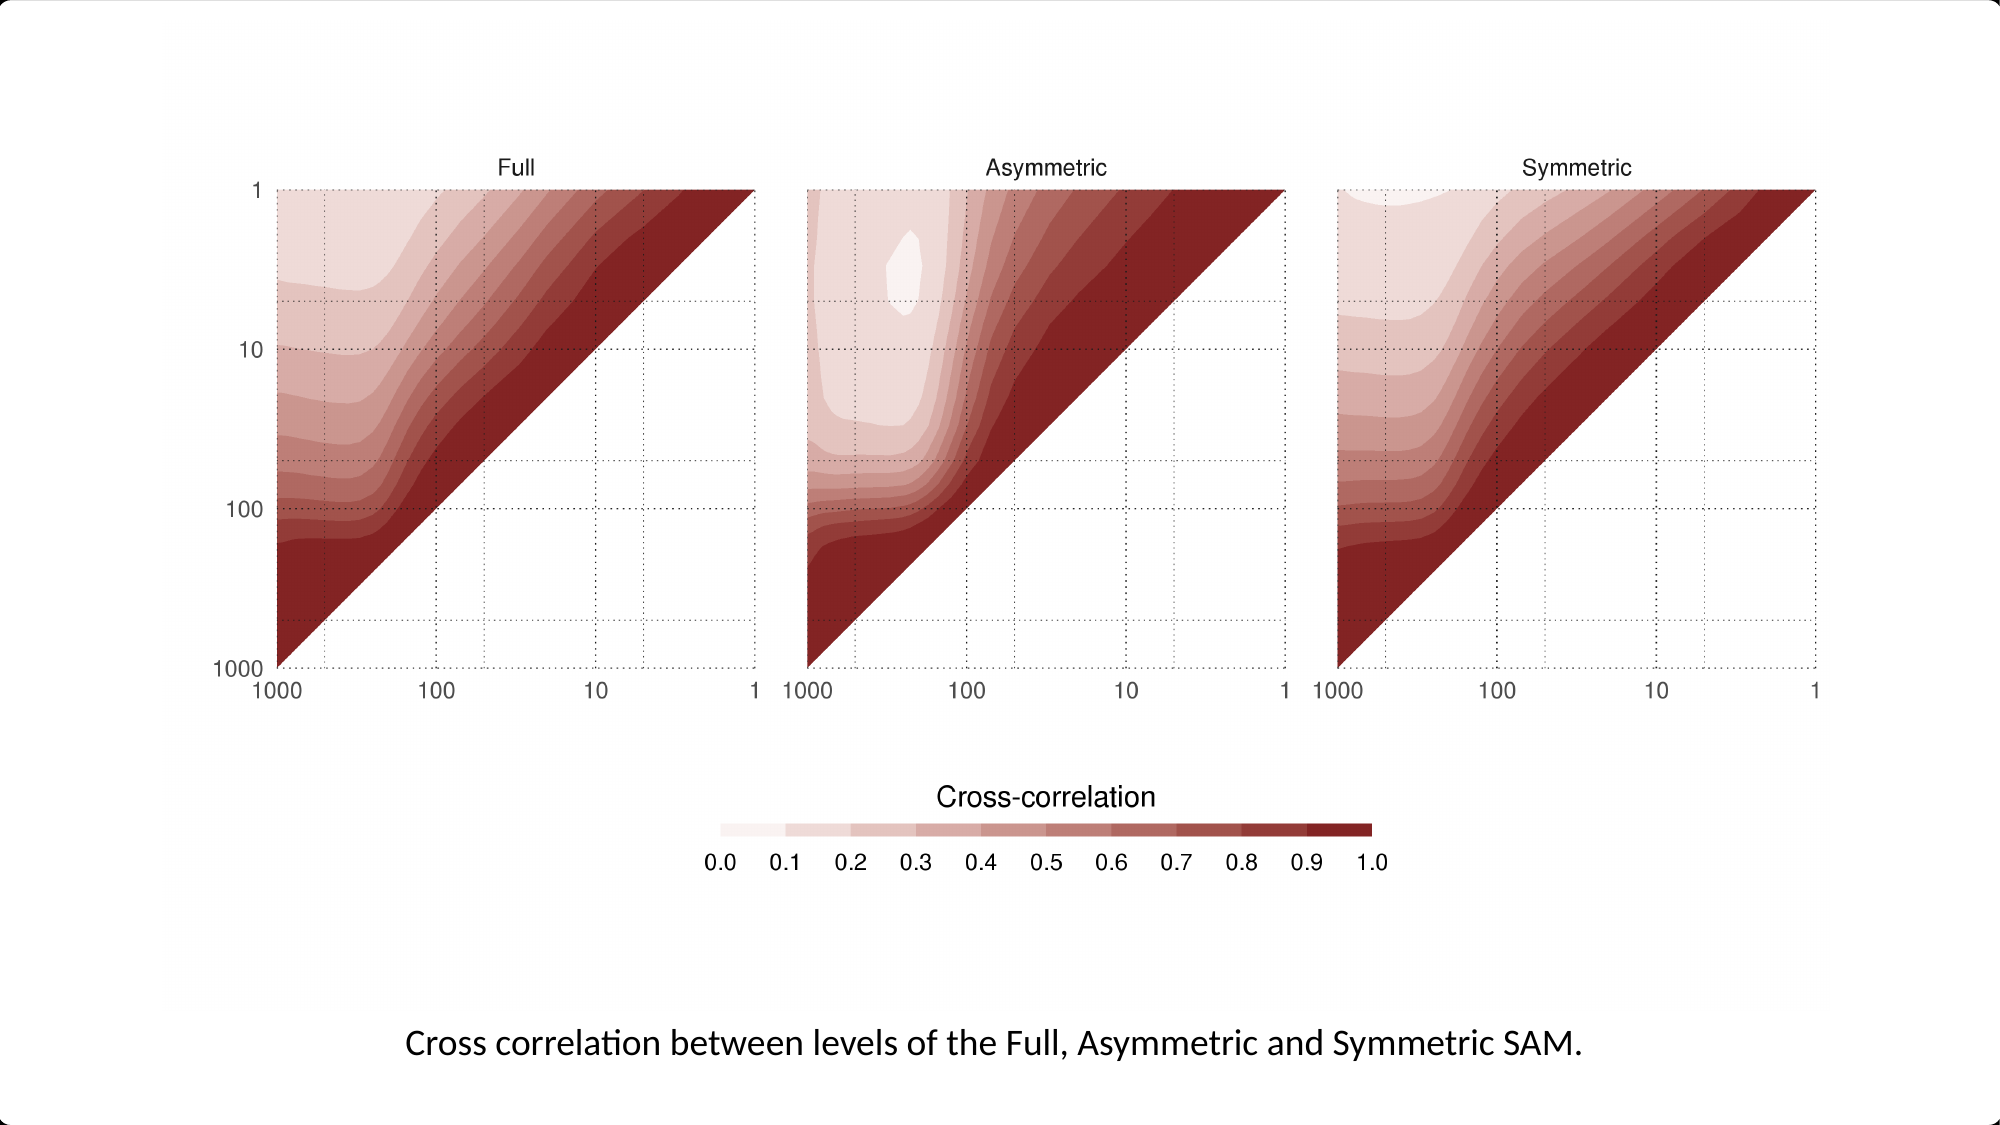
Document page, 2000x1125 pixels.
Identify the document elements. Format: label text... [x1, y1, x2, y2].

picture [162, 20, 1830, 1011]
text_box Cross correlation between levels of the Full, Asymmetric and Symmetric SAM. [29, 1010, 1961, 1094]
